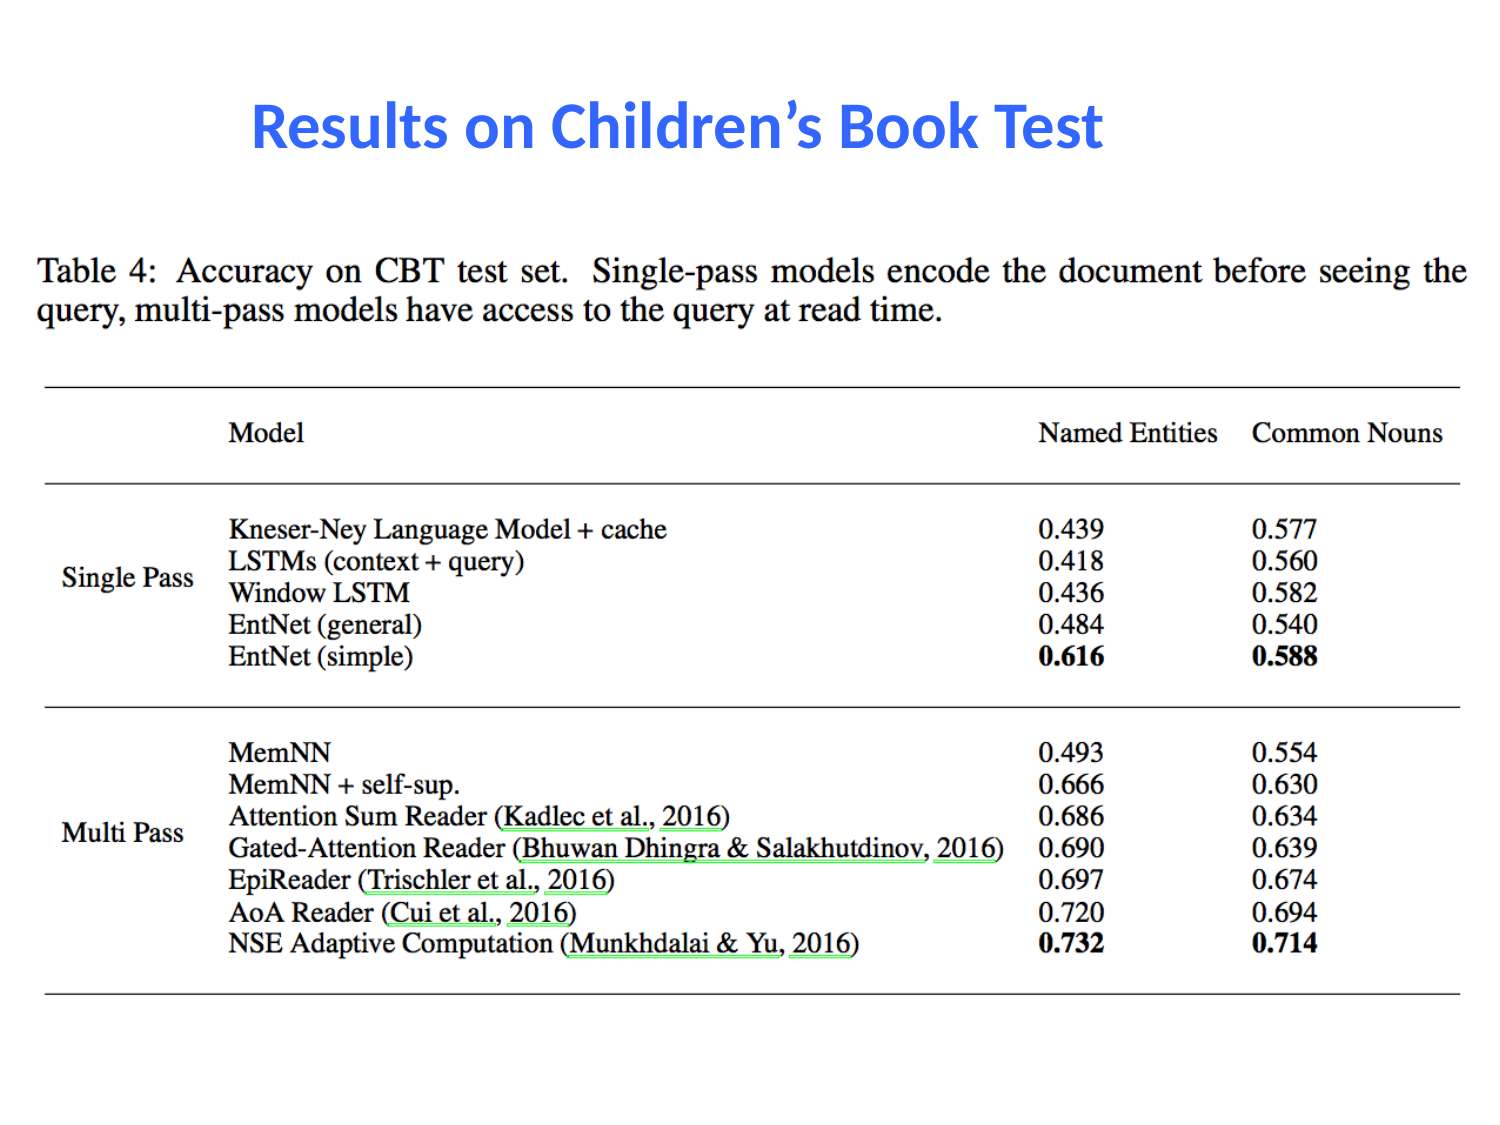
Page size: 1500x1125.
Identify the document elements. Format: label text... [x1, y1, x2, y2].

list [0, 213, 1500, 1030]
text_box Results on Children’s Book Test [236, 74, 1317, 170]
